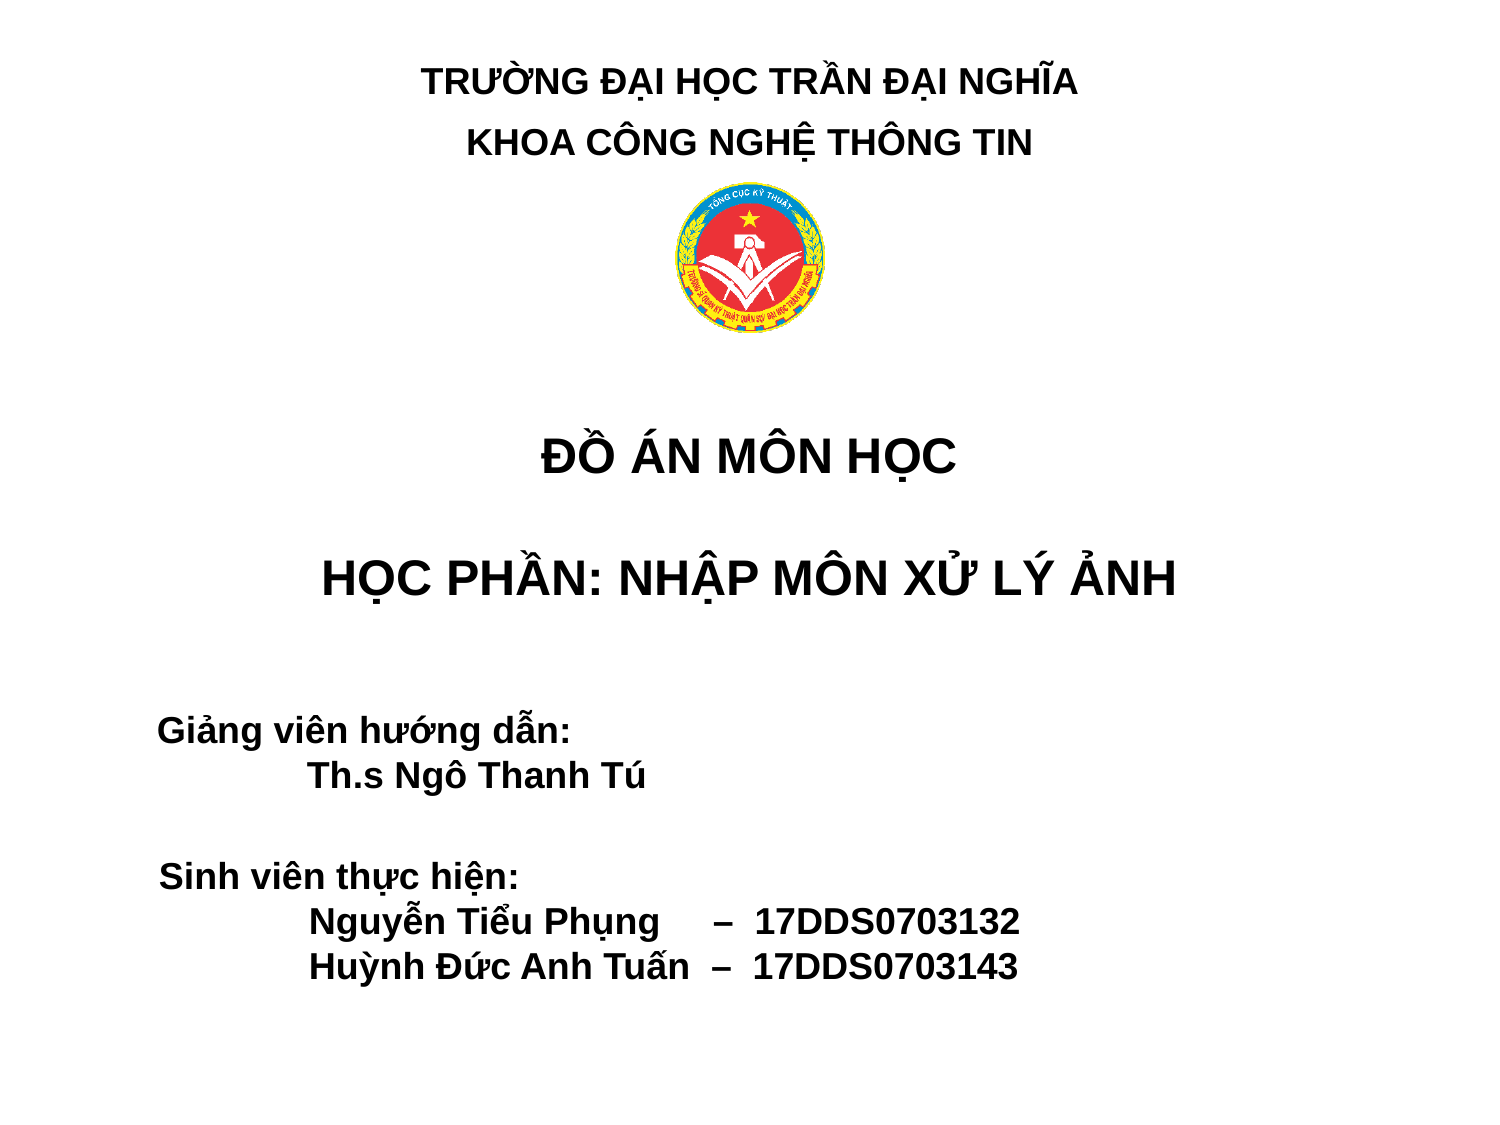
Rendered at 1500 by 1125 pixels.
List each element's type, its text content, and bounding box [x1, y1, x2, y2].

text_box KHOA CÔNG NGHỆ THÔNG TIN [451, 110, 1049, 171]
text_box TRƯỜNG ĐẠI HỌC TRẦN ĐẠI NGHĨA [405, 49, 1095, 110]
text_box Giảng viên hướng dẫn: Th.s Ngô Thanh Tú [142, 698, 663, 804]
picture [674, 182, 825, 333]
text_box ĐỒ ÁN MÔN HỌC [526, 416, 974, 491]
text_box Sinh viên thực hiện: Nguyễn Tiểu Phụng – 17DDS0703132 Huỳnh Đức Anh Tuấn – 17DDS0703143 [144, 844, 1037, 995]
text_box HỌC PHẦN: NHẬP MÔN XỬ LÝ ẢNH [306, 537, 1194, 613]
